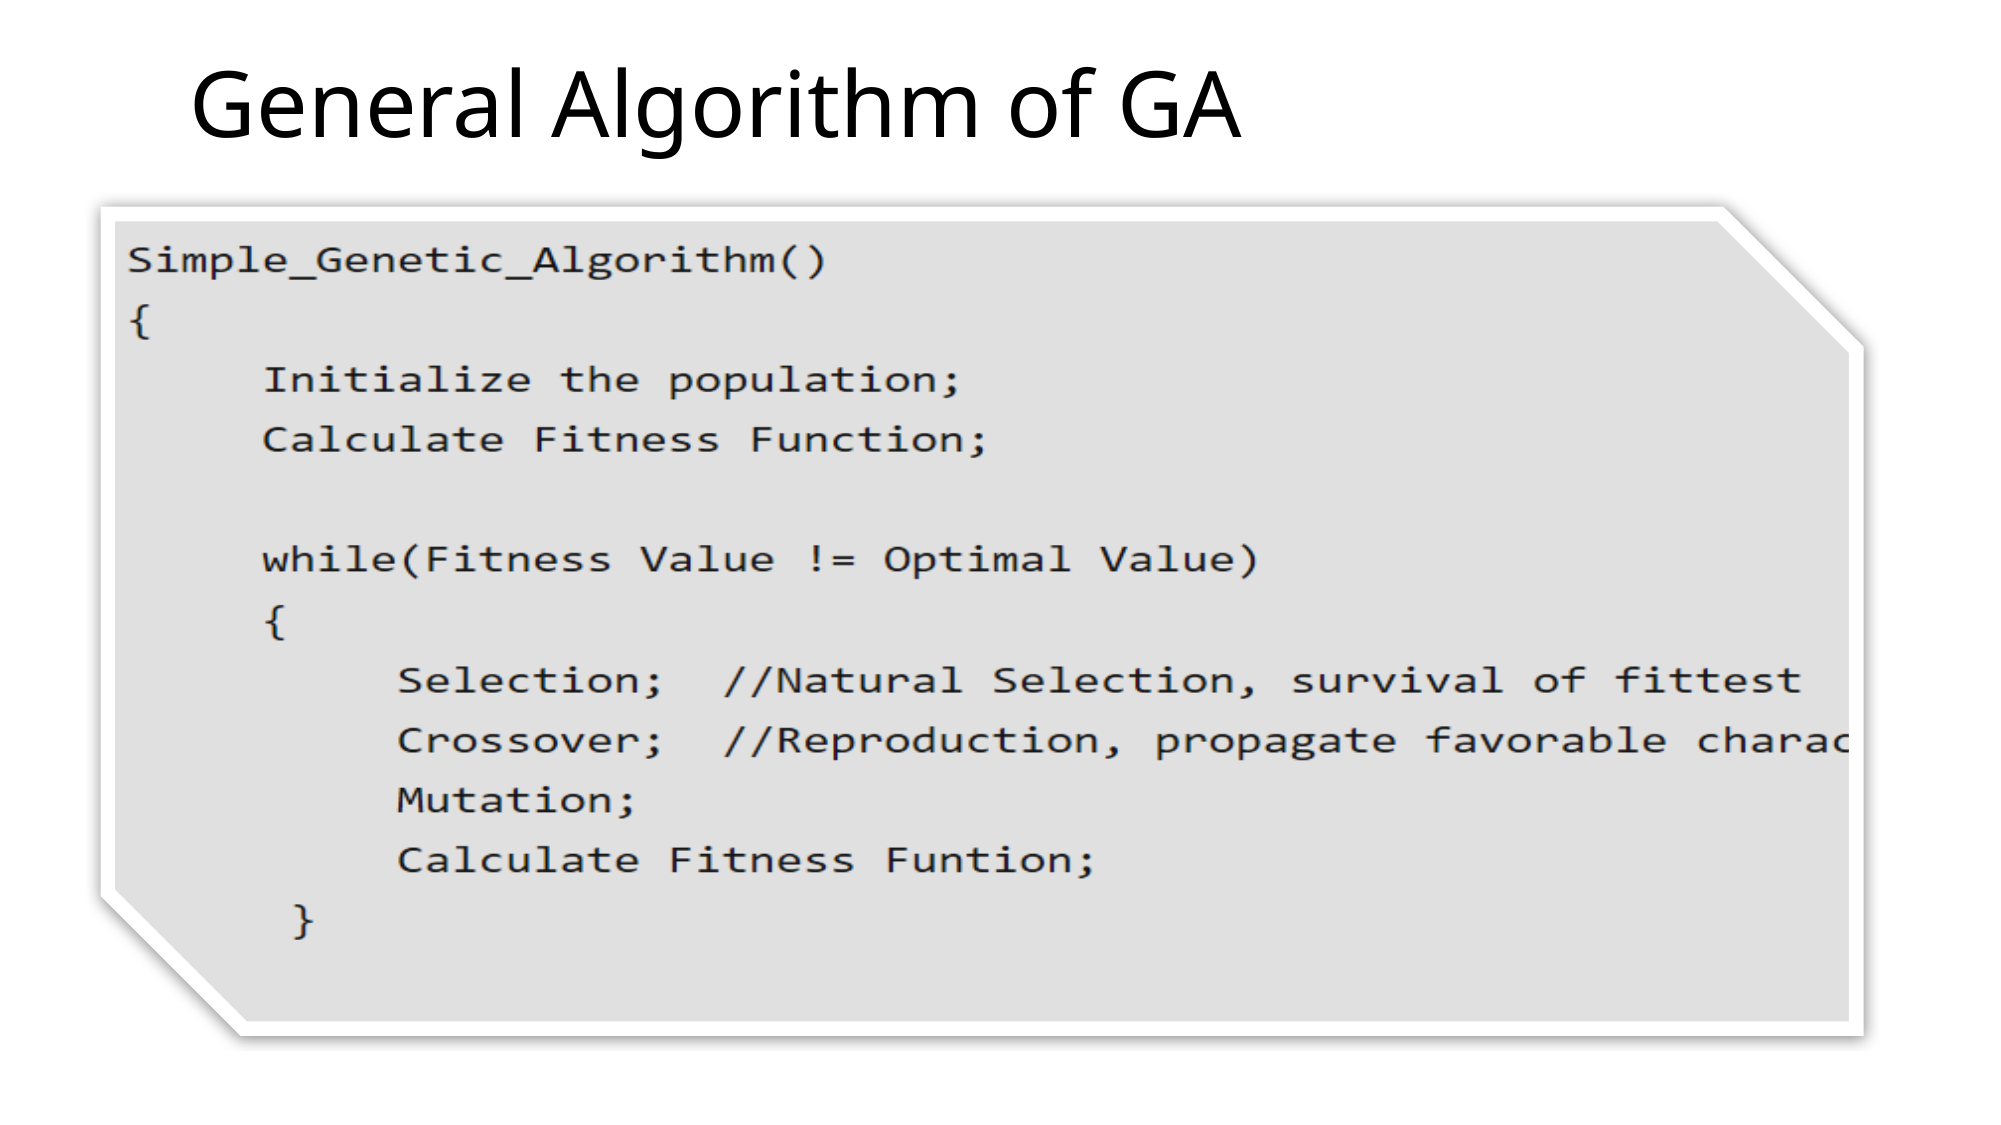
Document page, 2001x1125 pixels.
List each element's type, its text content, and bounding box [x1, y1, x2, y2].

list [107, 213, 1857, 1029]
title General Algorithm of GA [174, 2, 1825, 213]
